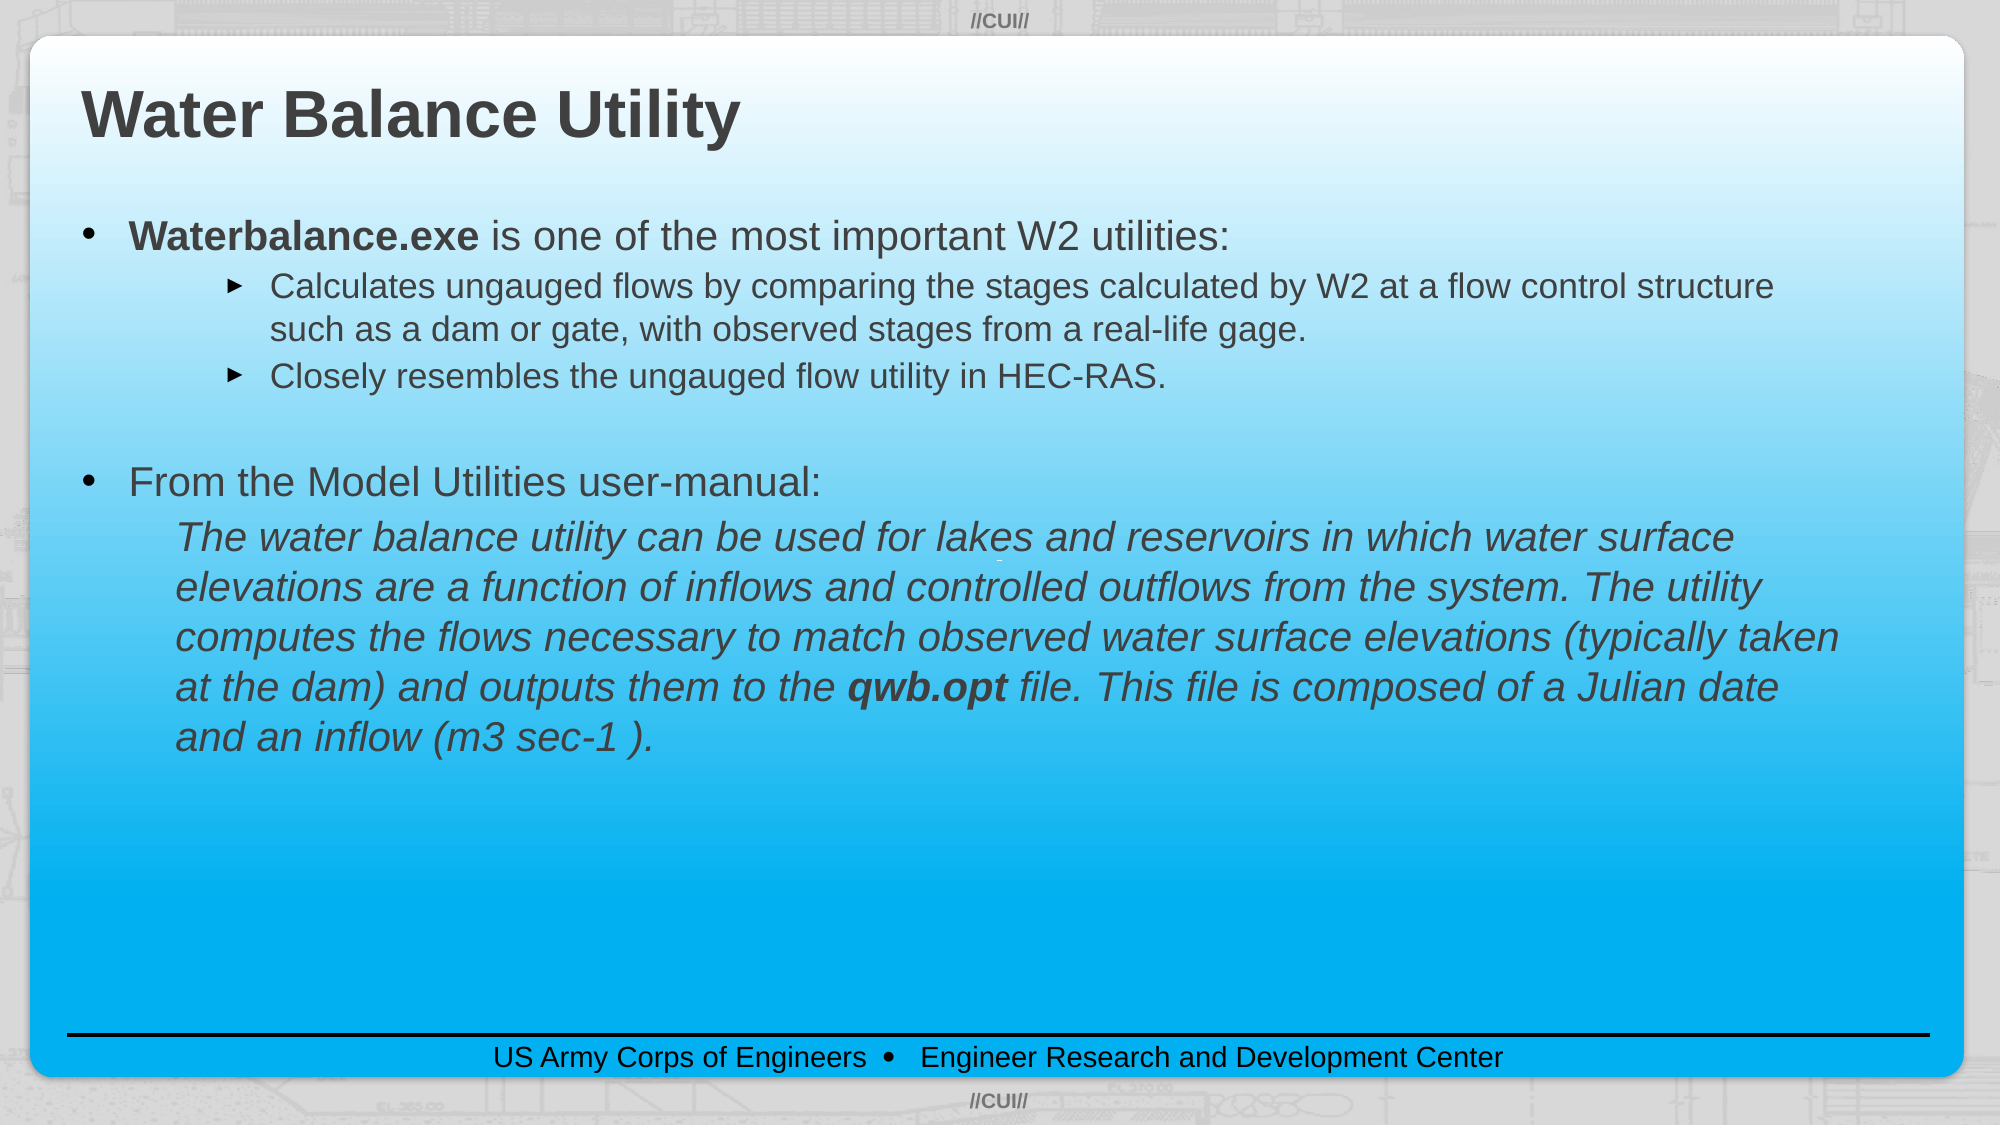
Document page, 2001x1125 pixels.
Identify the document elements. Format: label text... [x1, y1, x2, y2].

title Water Balance Utility [66, 44, 1901, 178]
list Waterbalance.exe is one of the most important W2 utilities: Calculates ungauged flows by comparing the stages calculated by W2 at a flow control structure such as a dam or gate, with observed stages from a real-life gage. Closely resembles the ungauged flow utility in HEC-RAS. From the Model Utilities user-manual: The water balance utility can be used for lakes and reservoirs in which water surface elevations are a function of inflows and controlled outflows from the system. The utility computes the flows necessary to match observed water surface elevations (typically taken at the dam) and outputs them to the qwb.opt file. This file is composed of a Julian date and an inflow (m3 sec-1 ). [66, 200, 1876, 976]
picture [0, 0, 2000, 1125]
